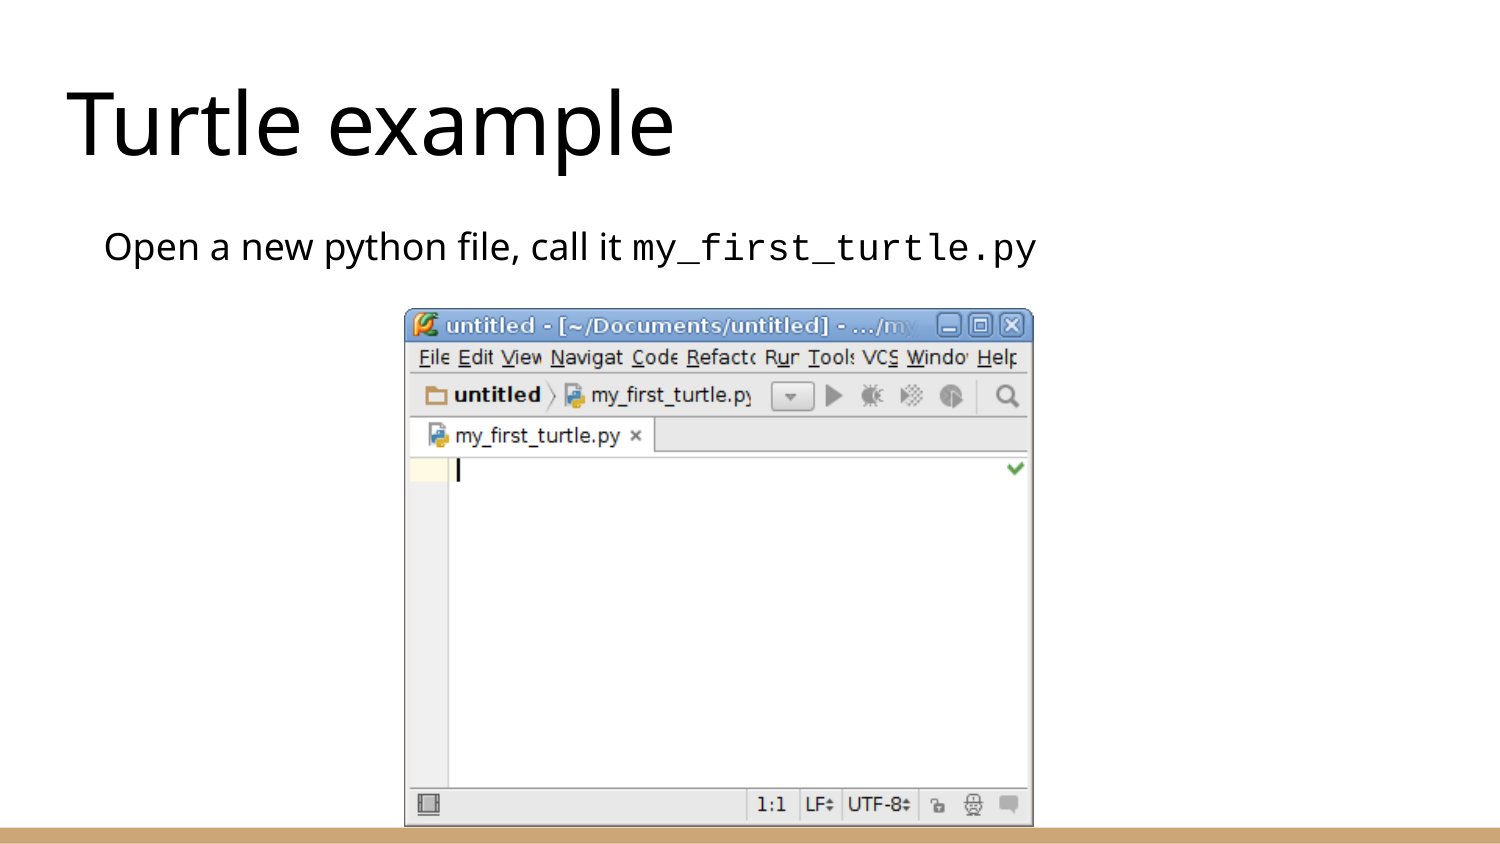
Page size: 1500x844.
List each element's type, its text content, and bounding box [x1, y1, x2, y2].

list Open a new python file, call it my_first_turtle.py [51, 200, 1449, 752]
title Turtle example [51, 51, 1449, 189]
picture [403, 308, 1035, 827]
